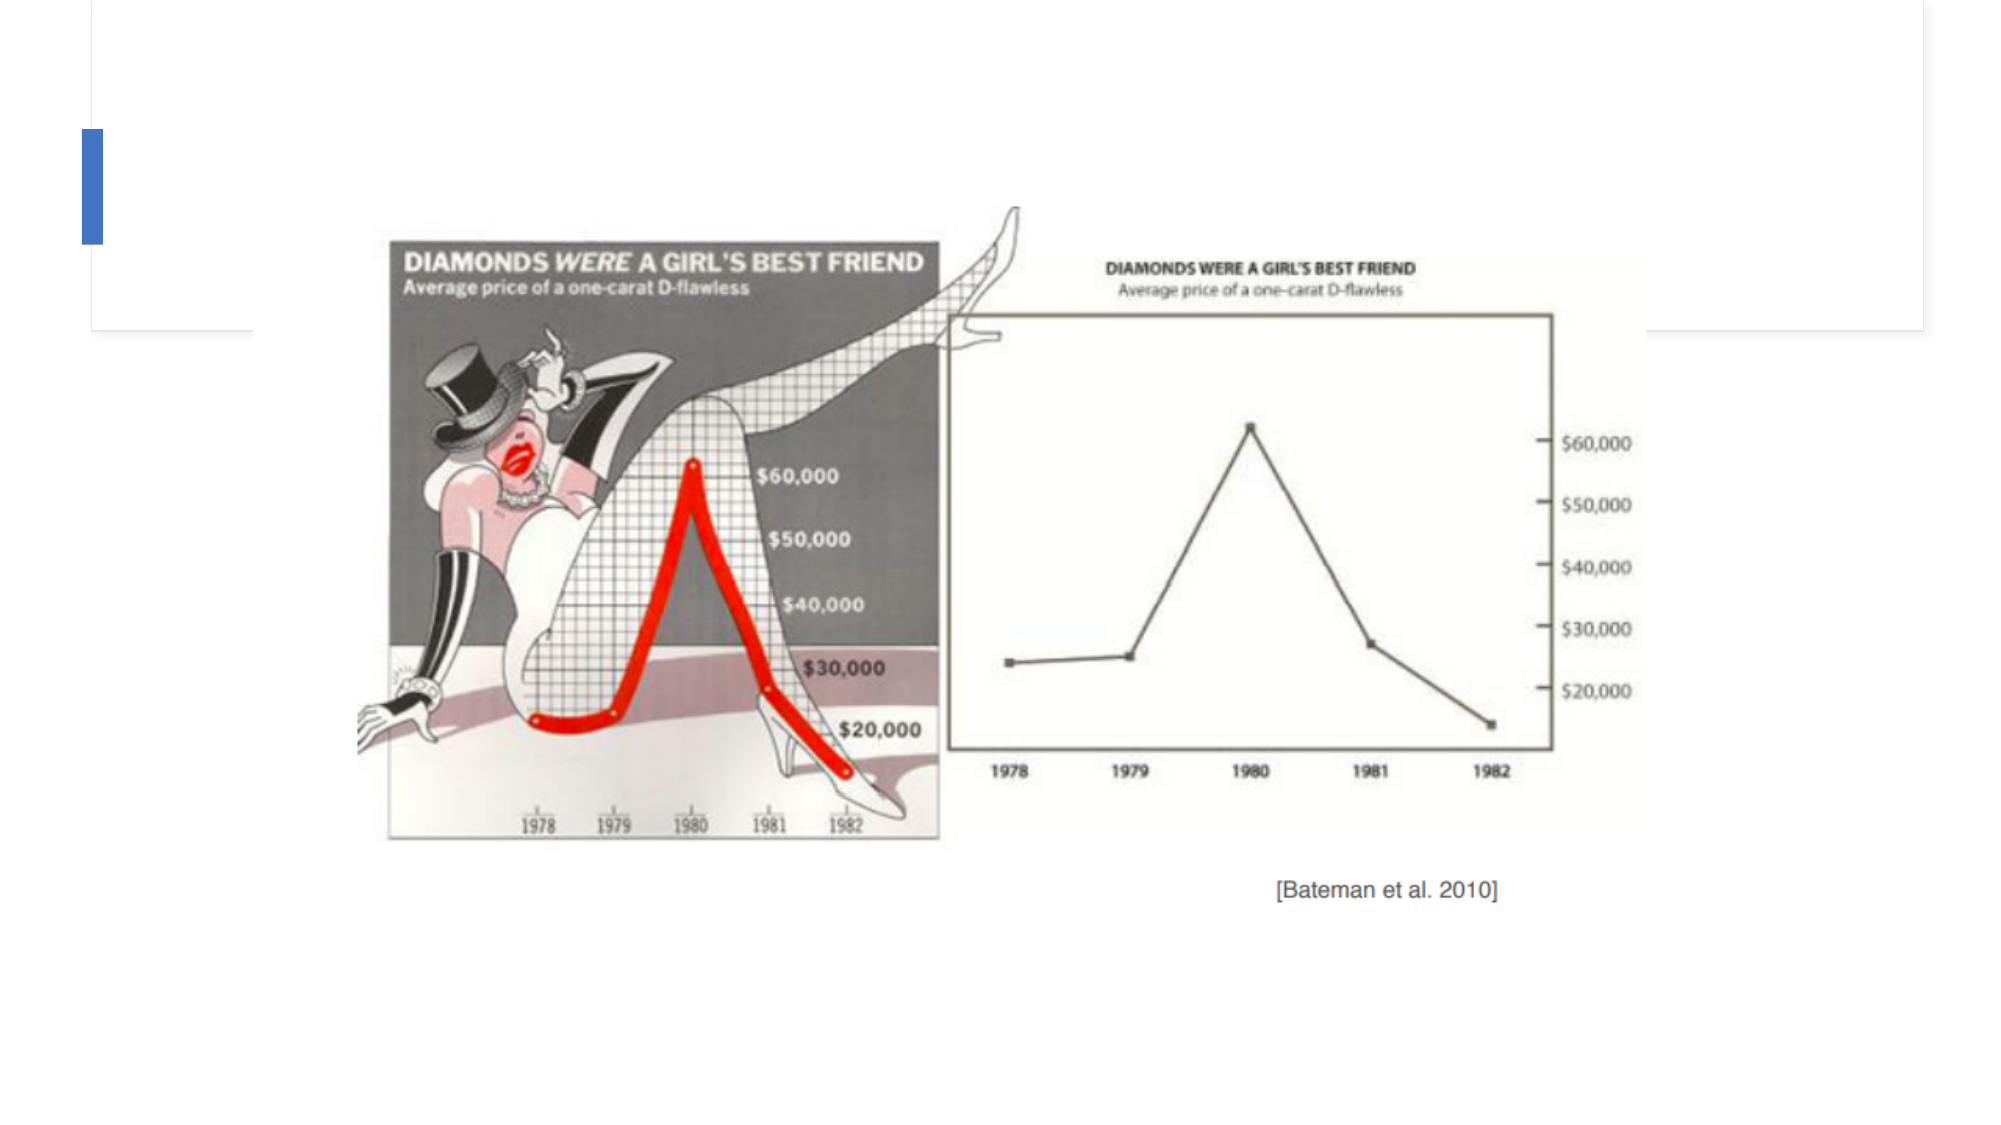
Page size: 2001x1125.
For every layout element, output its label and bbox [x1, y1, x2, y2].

picture [253, 152, 1646, 973]
